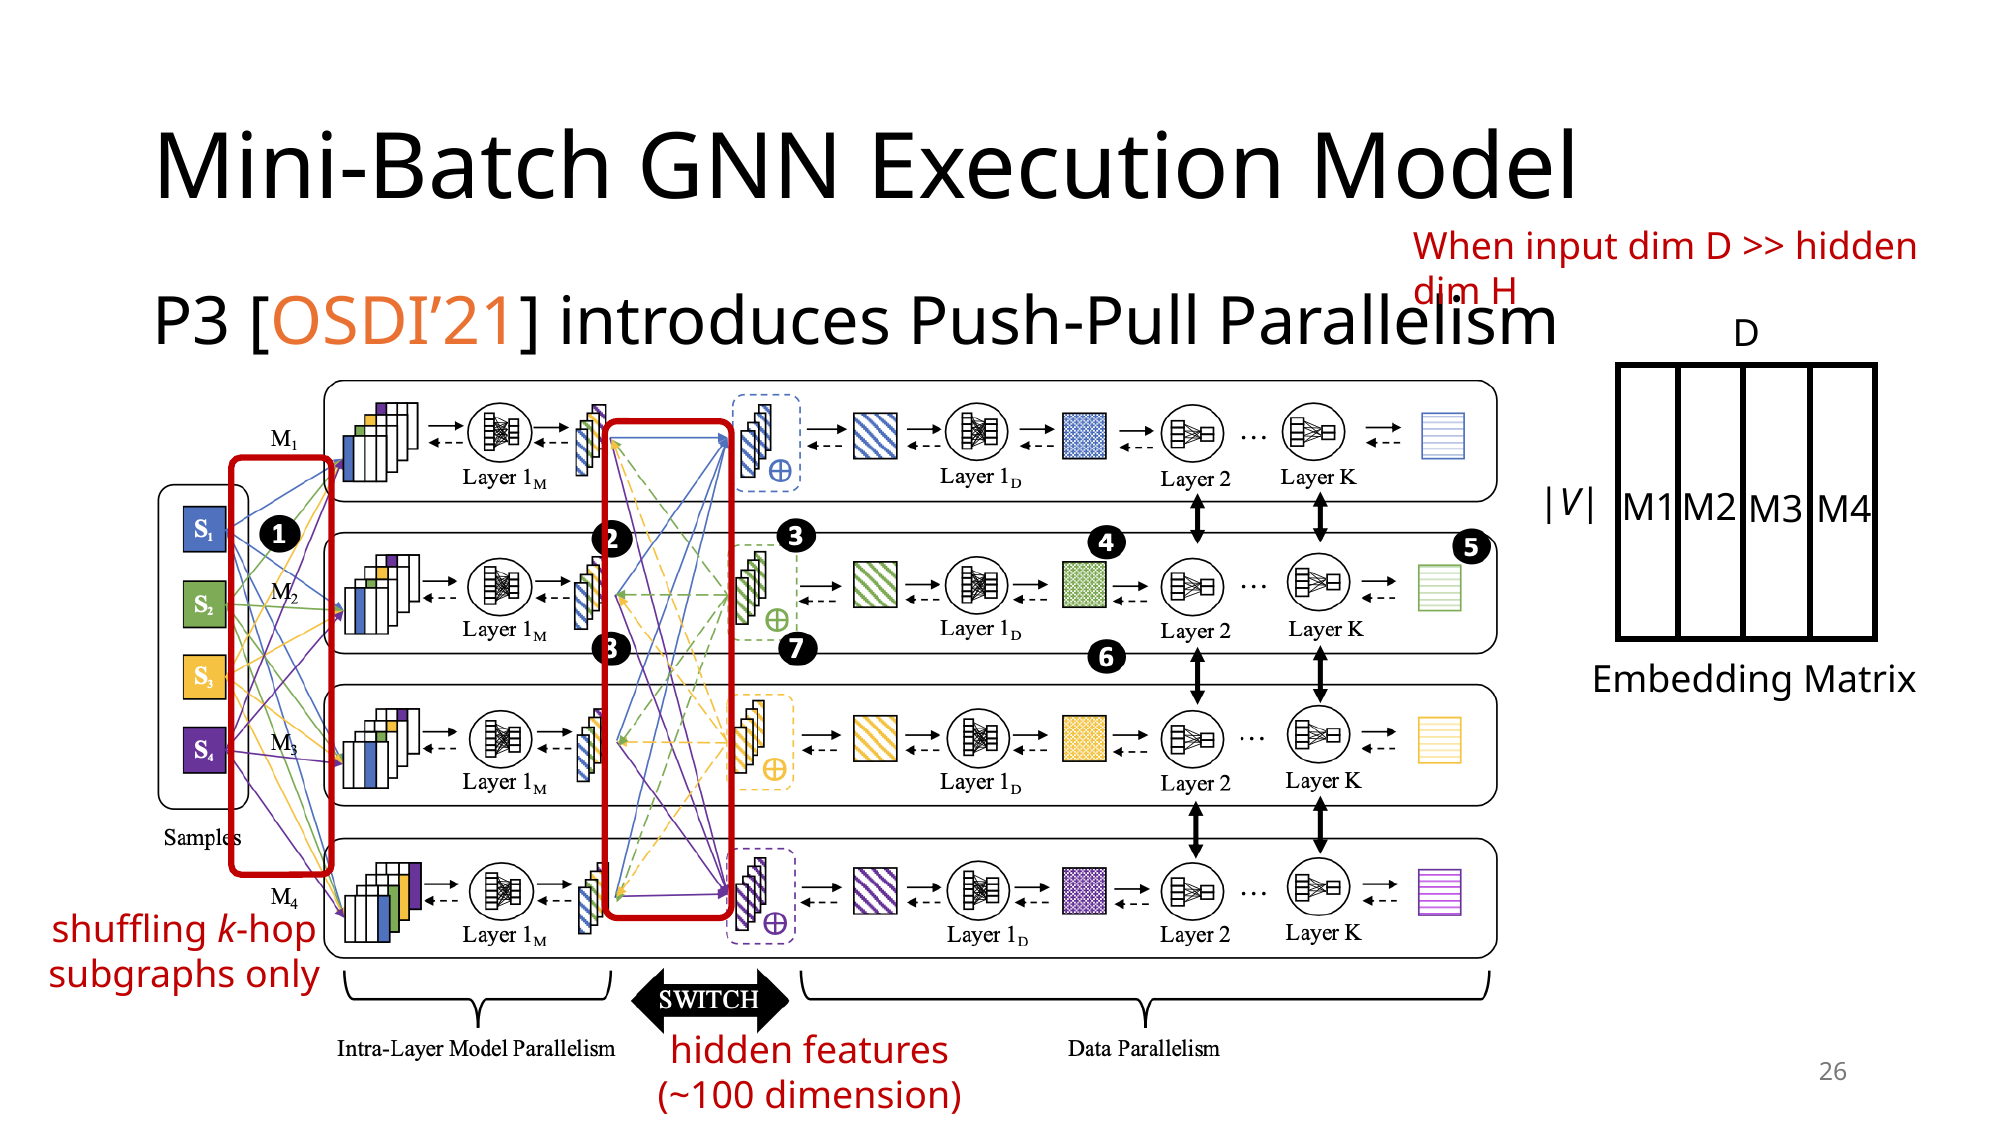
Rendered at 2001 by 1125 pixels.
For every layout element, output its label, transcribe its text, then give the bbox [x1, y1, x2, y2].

text_box |V| [1523, 470, 1616, 531]
text_box [1617, 363, 1876, 477]
text_box M2 [1679, 475, 1742, 536]
text_box M3 [1733, 477, 1742, 537]
text_box M4 [1811, 477, 1887, 537]
list P3 [OSDI’21] introduces Push-Pull Parallelism [137, 279, 1863, 994]
title Mini-Batch GNN Execution Model [137, 59, 1863, 278]
text_box M4 [1801, 477, 1809, 537]
text_box hidden features (~100 dimension) [642, 1071, 977, 1124]
text_box M2 [1666, 475, 1677, 536]
slide_number 26 [1412, 1042, 1863, 1103]
text_box M3 [1744, 477, 1801, 537]
picture [152, 355, 1514, 1071]
text_box shuffling k-hop subgraphs only [24, 897, 152, 1002]
text_box D [1717, 320, 1775, 361]
text_box [1617, 536, 1876, 641]
text_box Embedding Matrix [1576, 647, 1932, 708]
text_box When input dim D >> hidden dim H [1398, 214, 1989, 320]
text_box M1 [1606, 475, 1666, 536]
